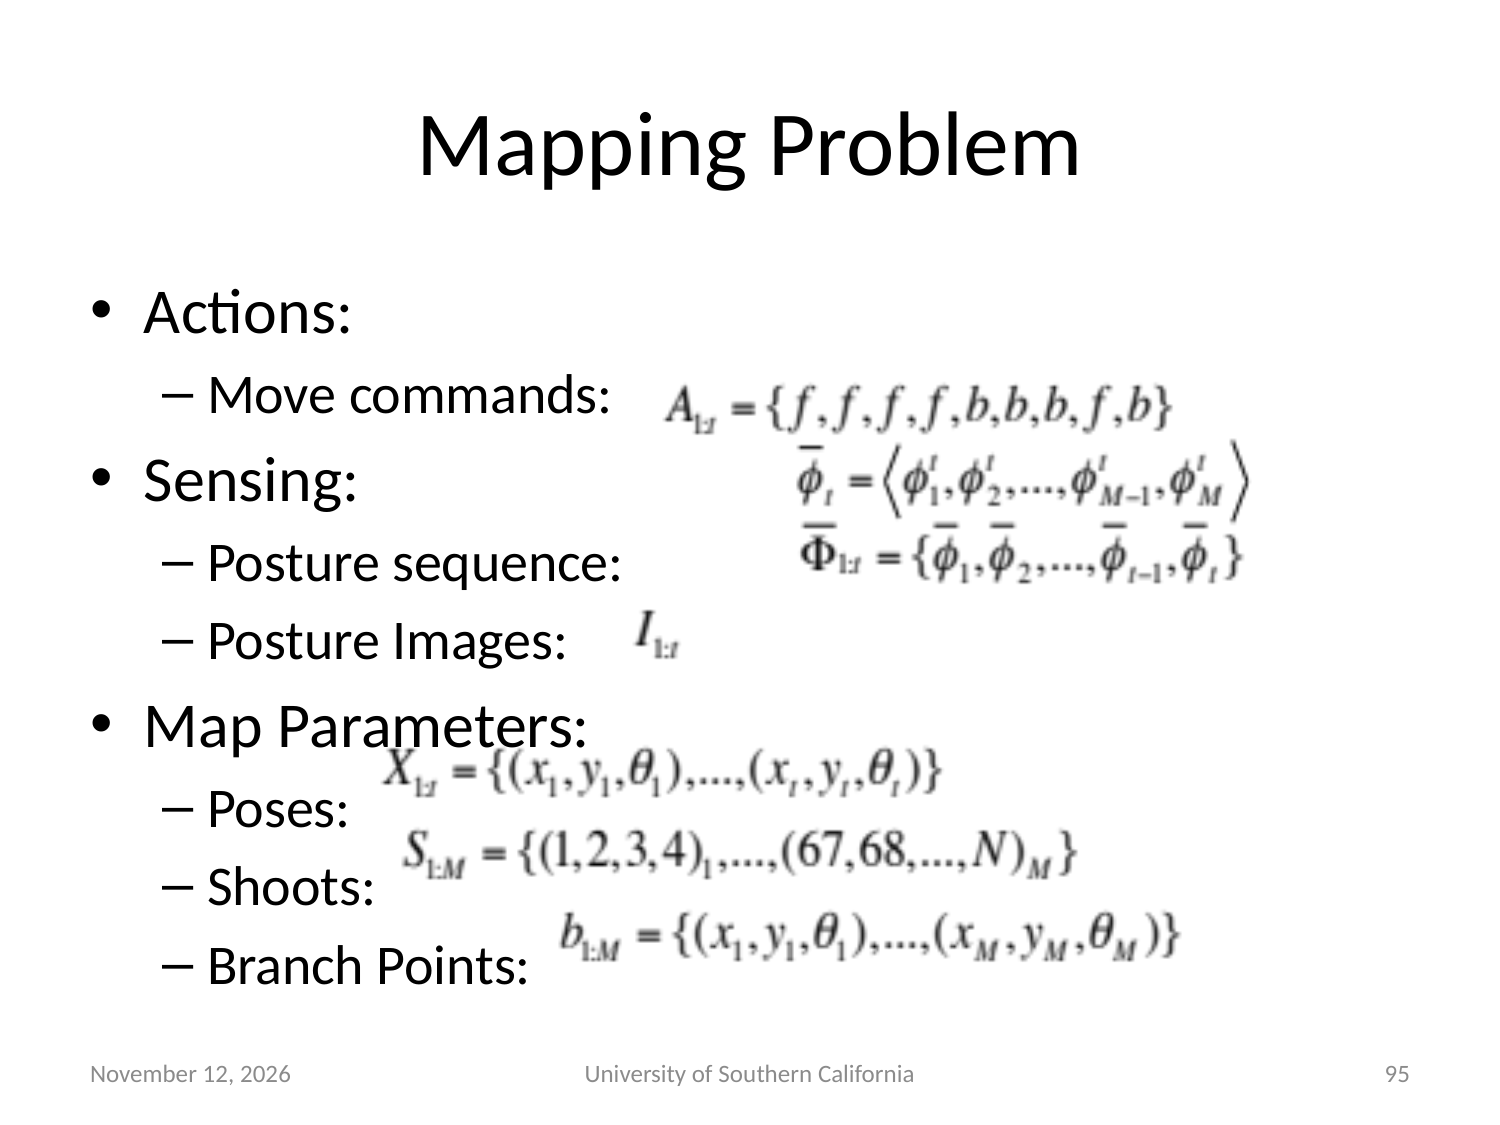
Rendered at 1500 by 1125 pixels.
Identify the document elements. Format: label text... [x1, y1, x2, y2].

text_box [375, 737, 945, 805]
slide_number 95 [1074, 1042, 1425, 1103]
footer University of Southern California [512, 1042, 988, 1103]
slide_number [75, 1042, 425, 1103]
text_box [553, 901, 1186, 969]
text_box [396, 819, 1084, 887]
list Actions: Move commands: Sensing: Posture sequence: Posture Images: Map Parameters: Poses: Shoots: Branch Points: [75, 262, 1425, 1005]
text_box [628, 598, 688, 667]
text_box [658, 374, 1177, 442]
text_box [792, 430, 1252, 526]
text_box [796, 535, 1249, 588]
title Mapping Problem [75, 45, 1425, 233]
